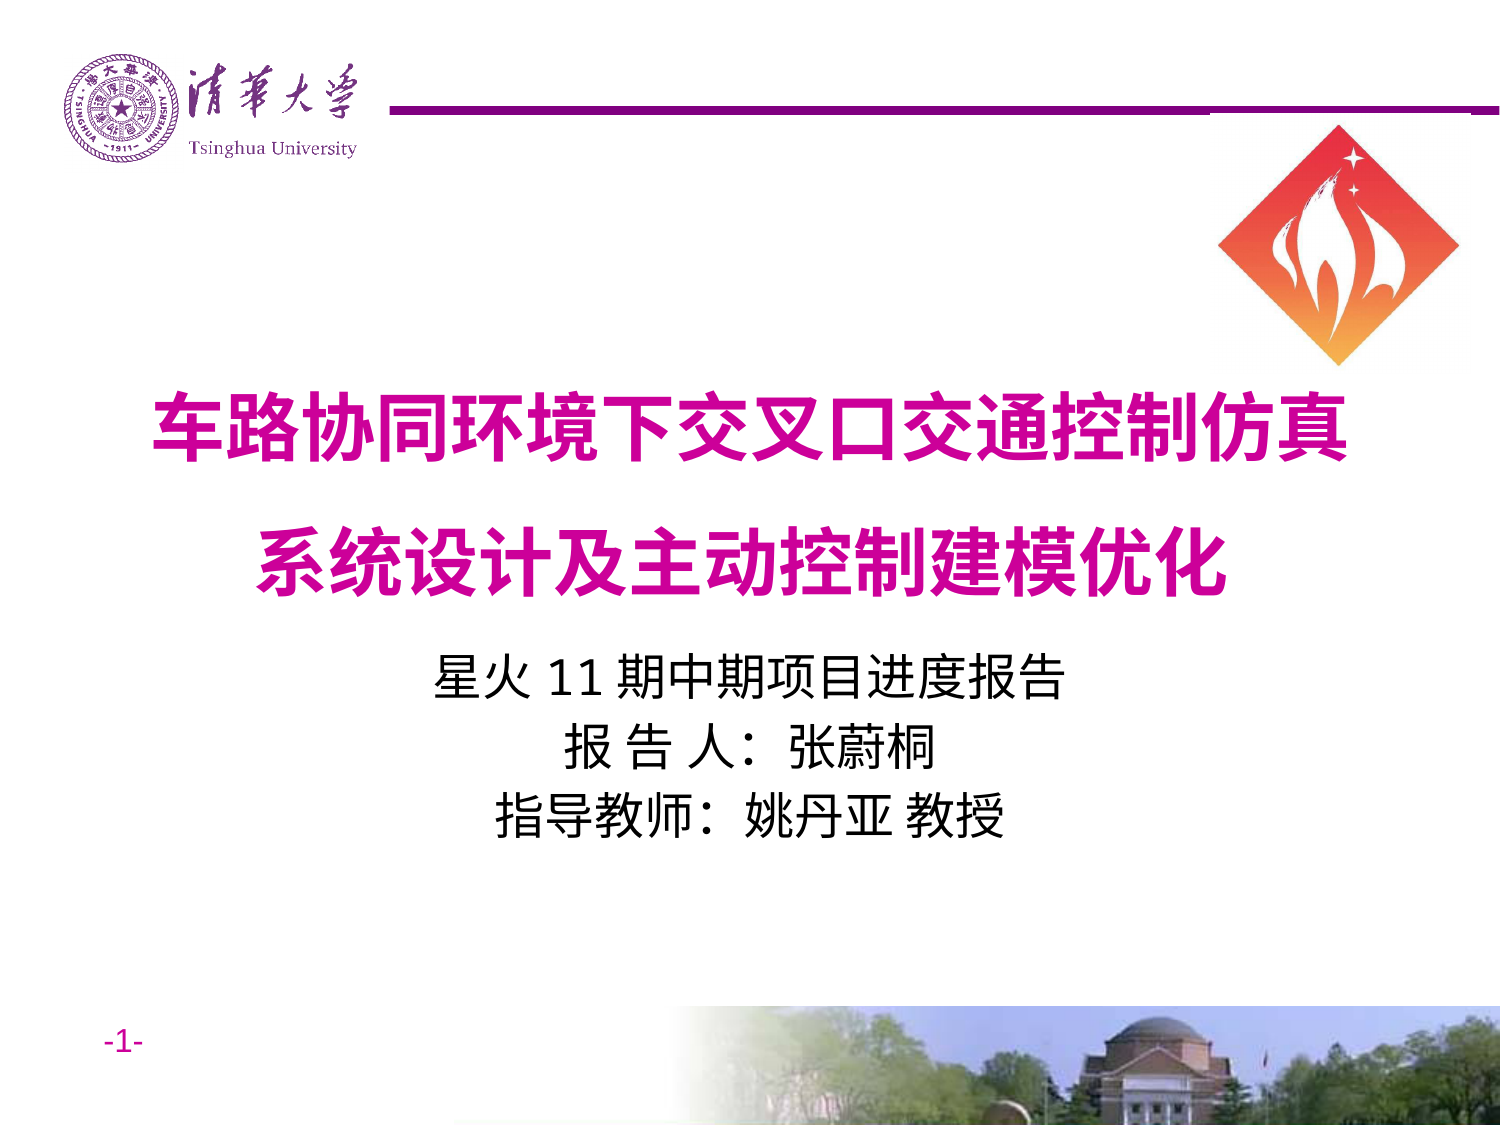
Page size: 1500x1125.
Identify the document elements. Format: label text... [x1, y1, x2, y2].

picture [454, 1006, 1500, 1125]
picture [1210, 113, 1471, 374]
title 车路协同环境下交叉口交通控制仿真系统设计及主动控制建模优化 [112, 349, 1388, 591]
picture [64, 54, 361, 173]
subtitle 星火11期中期项目进度报告 报 告 人：张蔚桐 指导教师：姚丹亚 教授 [225, 637, 1275, 925]
